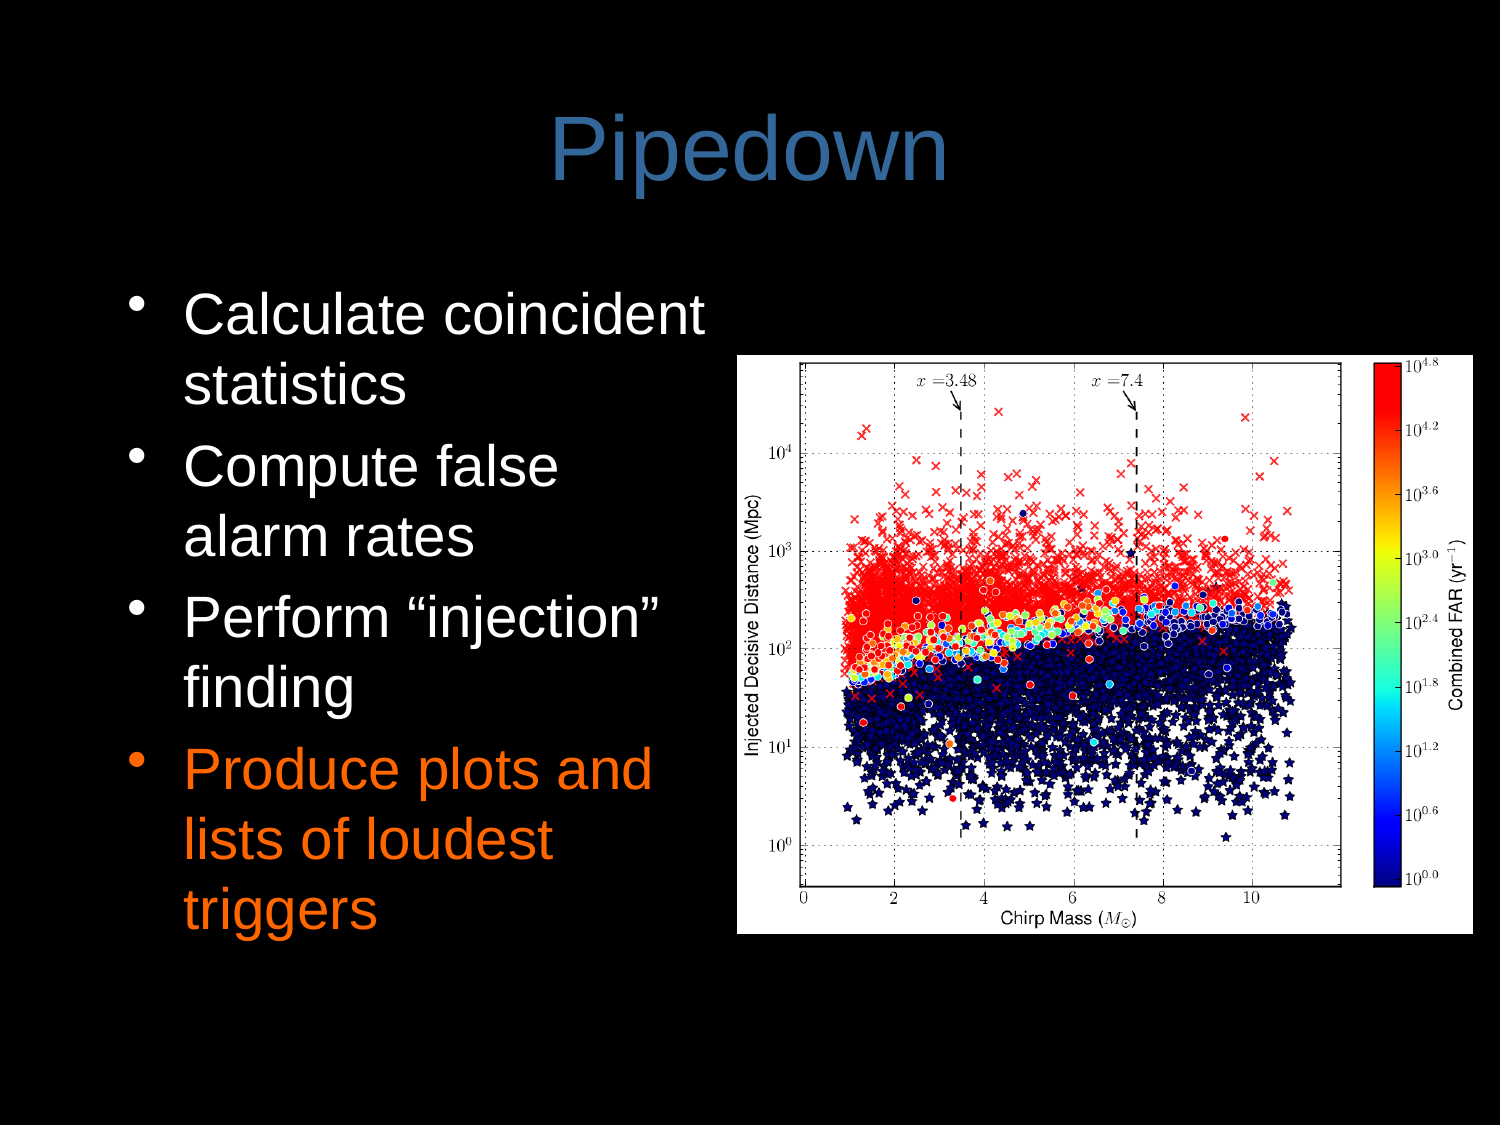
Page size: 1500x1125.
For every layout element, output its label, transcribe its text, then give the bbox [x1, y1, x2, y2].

title Pipedown [112, 49, 1388, 238]
picture [737, 355, 1474, 934]
list Calculate coincident statistics Compute false alarm rates Perform “injection” finding Produce plots and lists of loudest triggers [112, 268, 738, 944]
